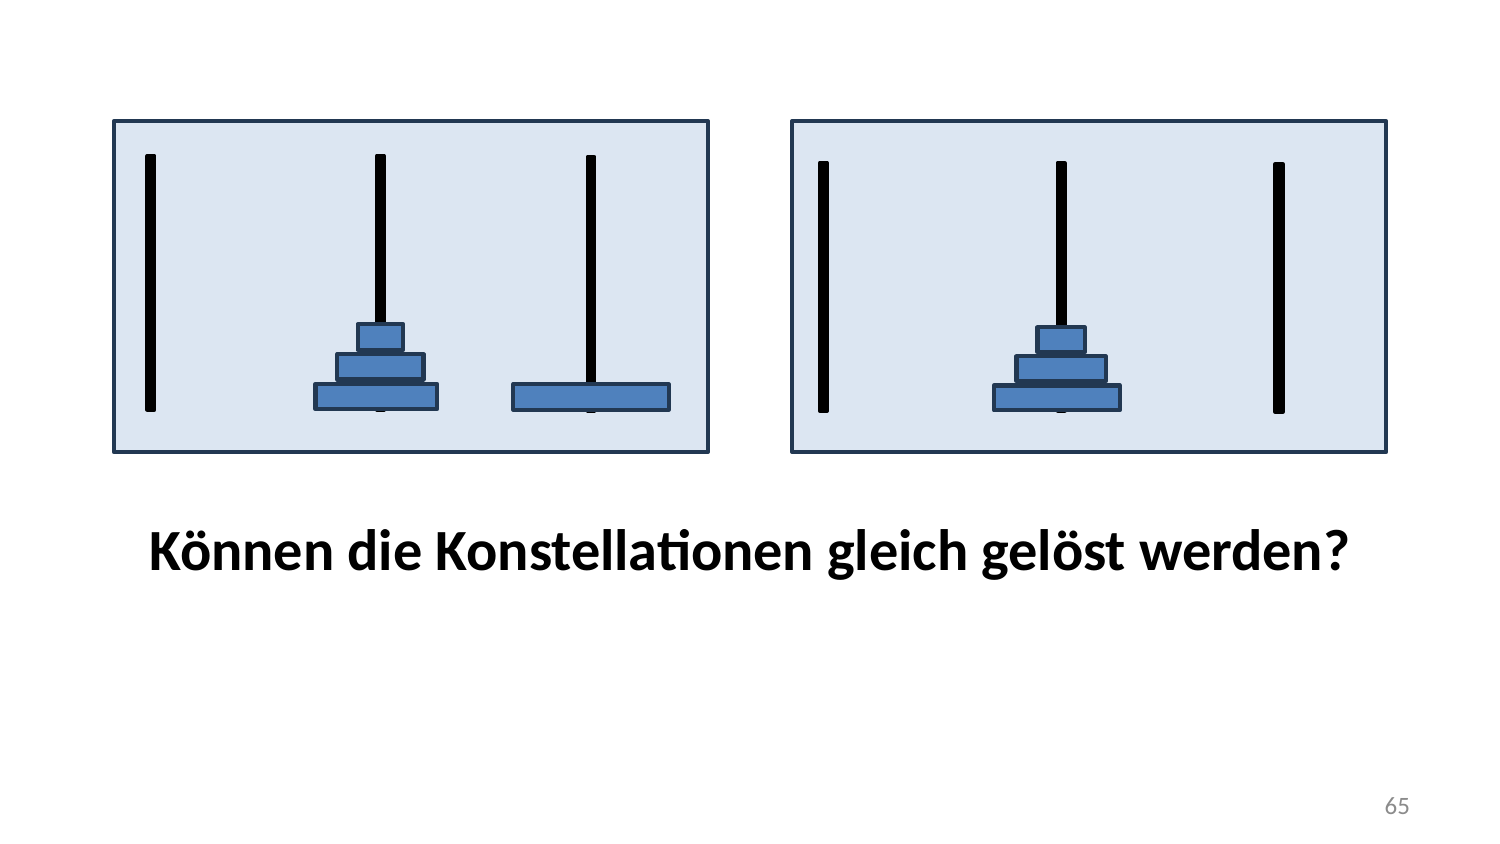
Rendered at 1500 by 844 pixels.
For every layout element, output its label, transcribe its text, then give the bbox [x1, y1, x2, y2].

slide_number 65 [1074, 782, 1425, 827]
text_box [791, 121, 1387, 453]
text_box Können die Konstellationen gleich gelöst werden? [134, 505, 1366, 590]
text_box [113, 121, 709, 453]
